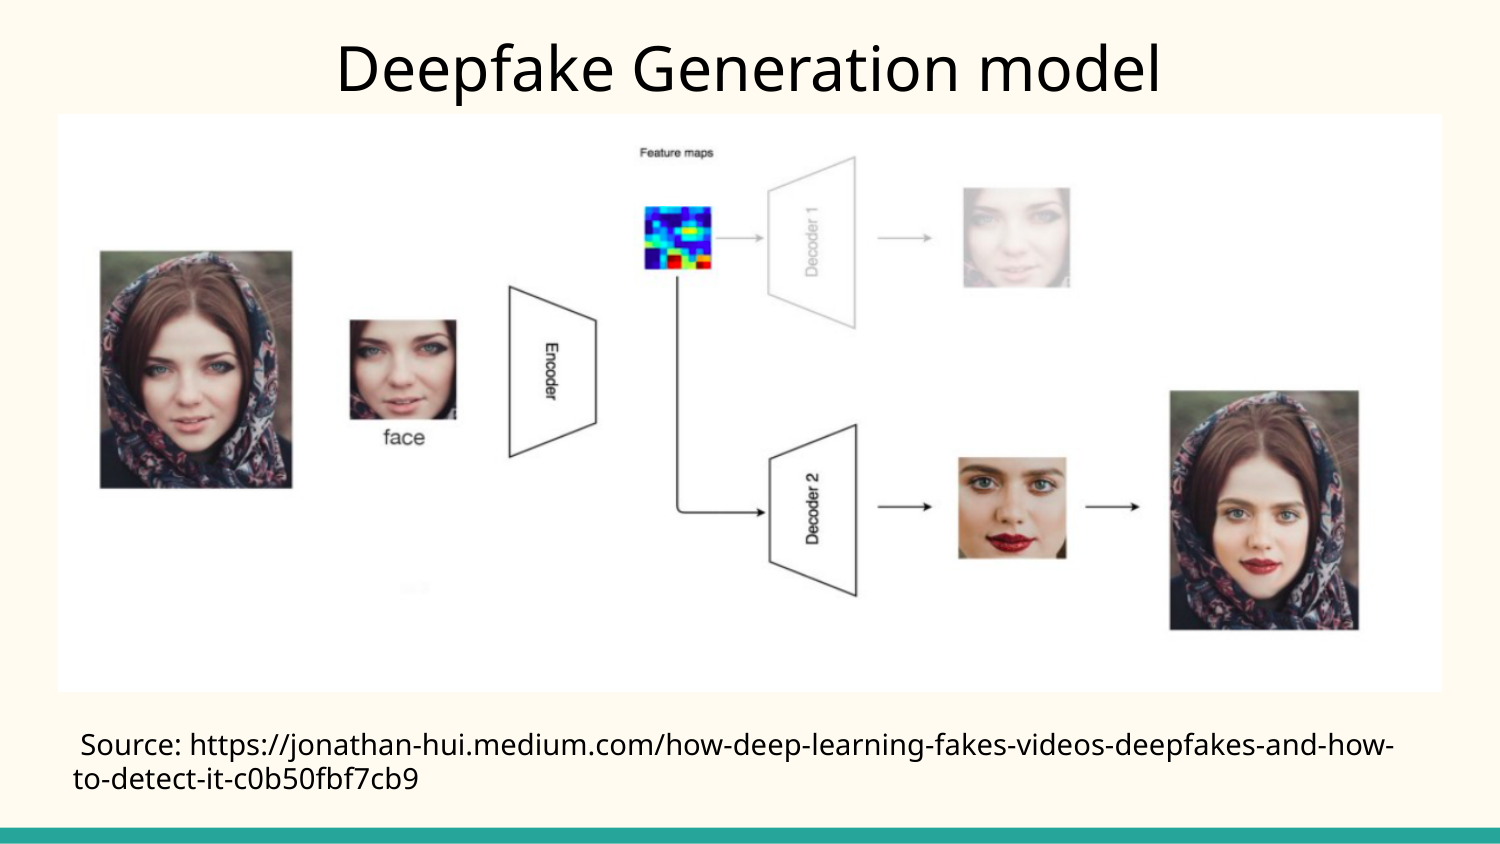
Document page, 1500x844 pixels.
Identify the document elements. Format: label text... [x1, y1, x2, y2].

text_box Source: https://jonathan-hui.medium.com/how-deep-learning-fakes-videos-deepfakes-and-how-to-detect-it-c0b50fbf7cb9 [57, 710, 1442, 823]
picture [57, 114, 1443, 693]
title Deepfake Generation model [51, 14, 1449, 115]
